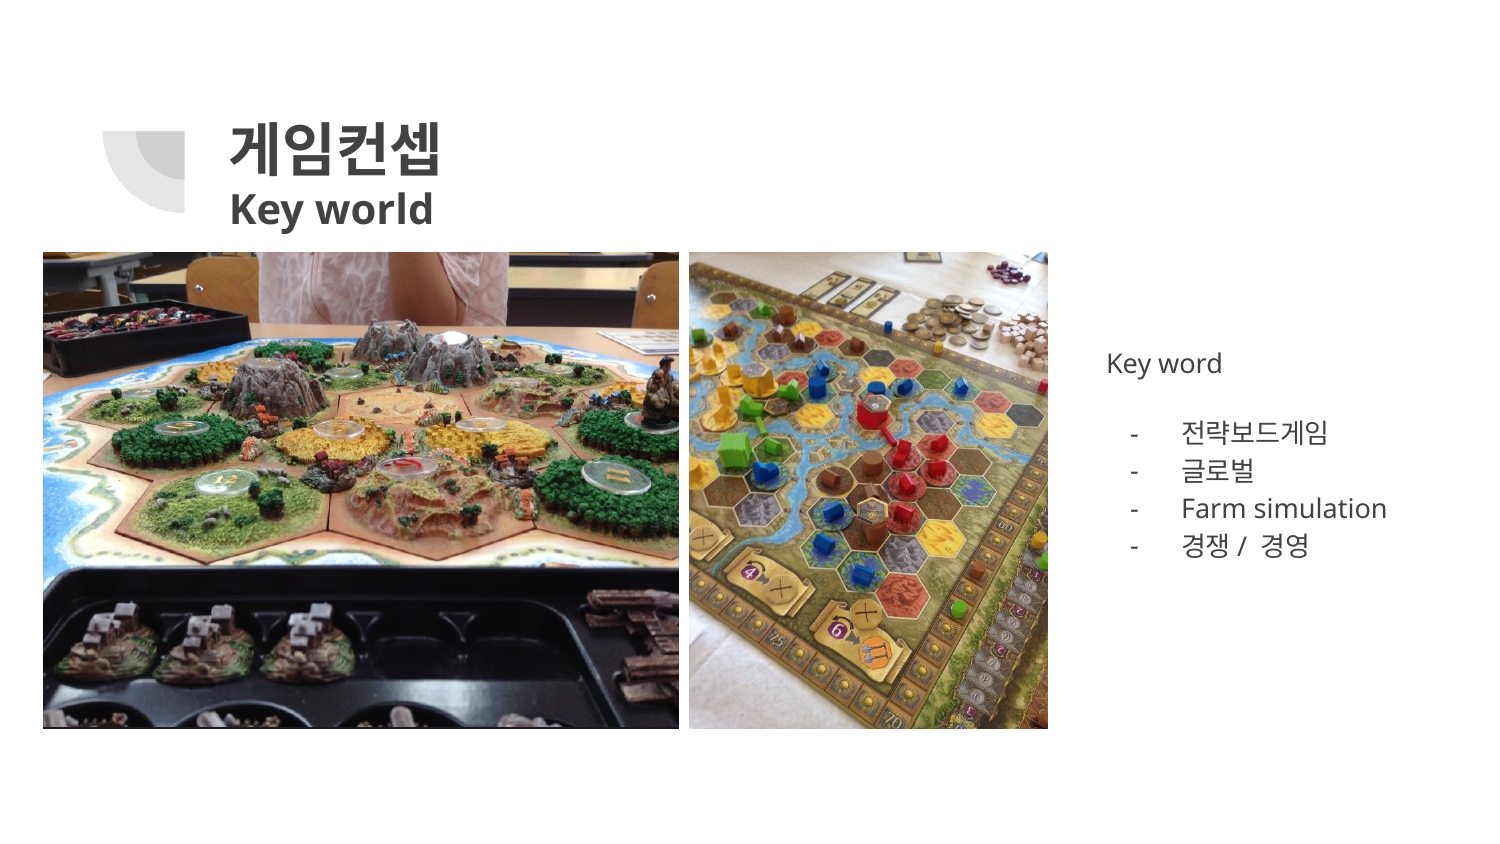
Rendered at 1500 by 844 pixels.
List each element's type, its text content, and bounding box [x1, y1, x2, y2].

picture [43, 252, 679, 729]
title 게임컨셉 Key world [213, 98, 1368, 263]
list Key word 전략보드게임 글로벌 Farm simulation 경쟁/ 경영 [1091, 326, 1438, 744]
picture [689, 251, 1048, 729]
